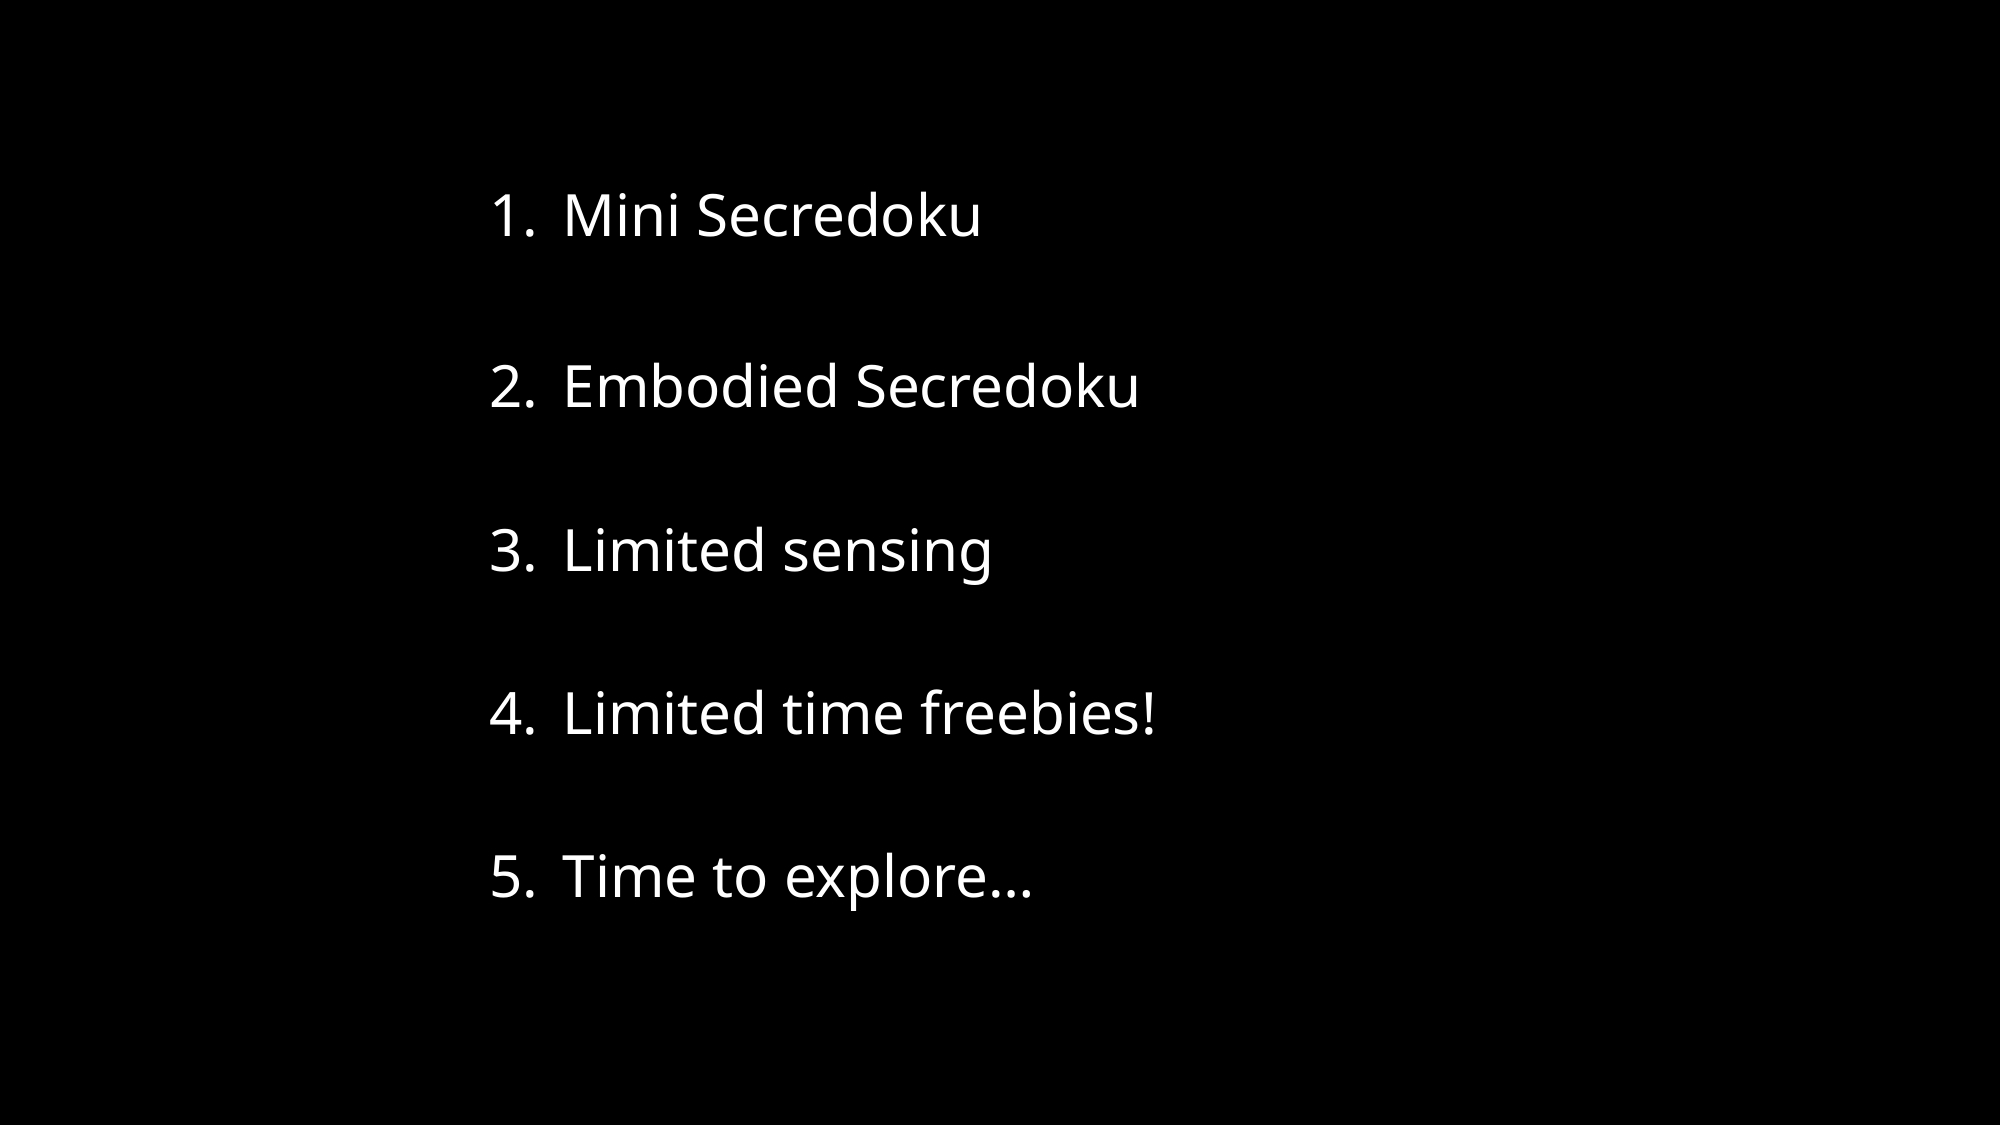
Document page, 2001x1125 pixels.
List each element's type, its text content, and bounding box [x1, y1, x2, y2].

list Mini Secredoku Embodied Secredoku Limited sensing Limited time freebies! Time to explore… [474, 171, 1526, 954]
